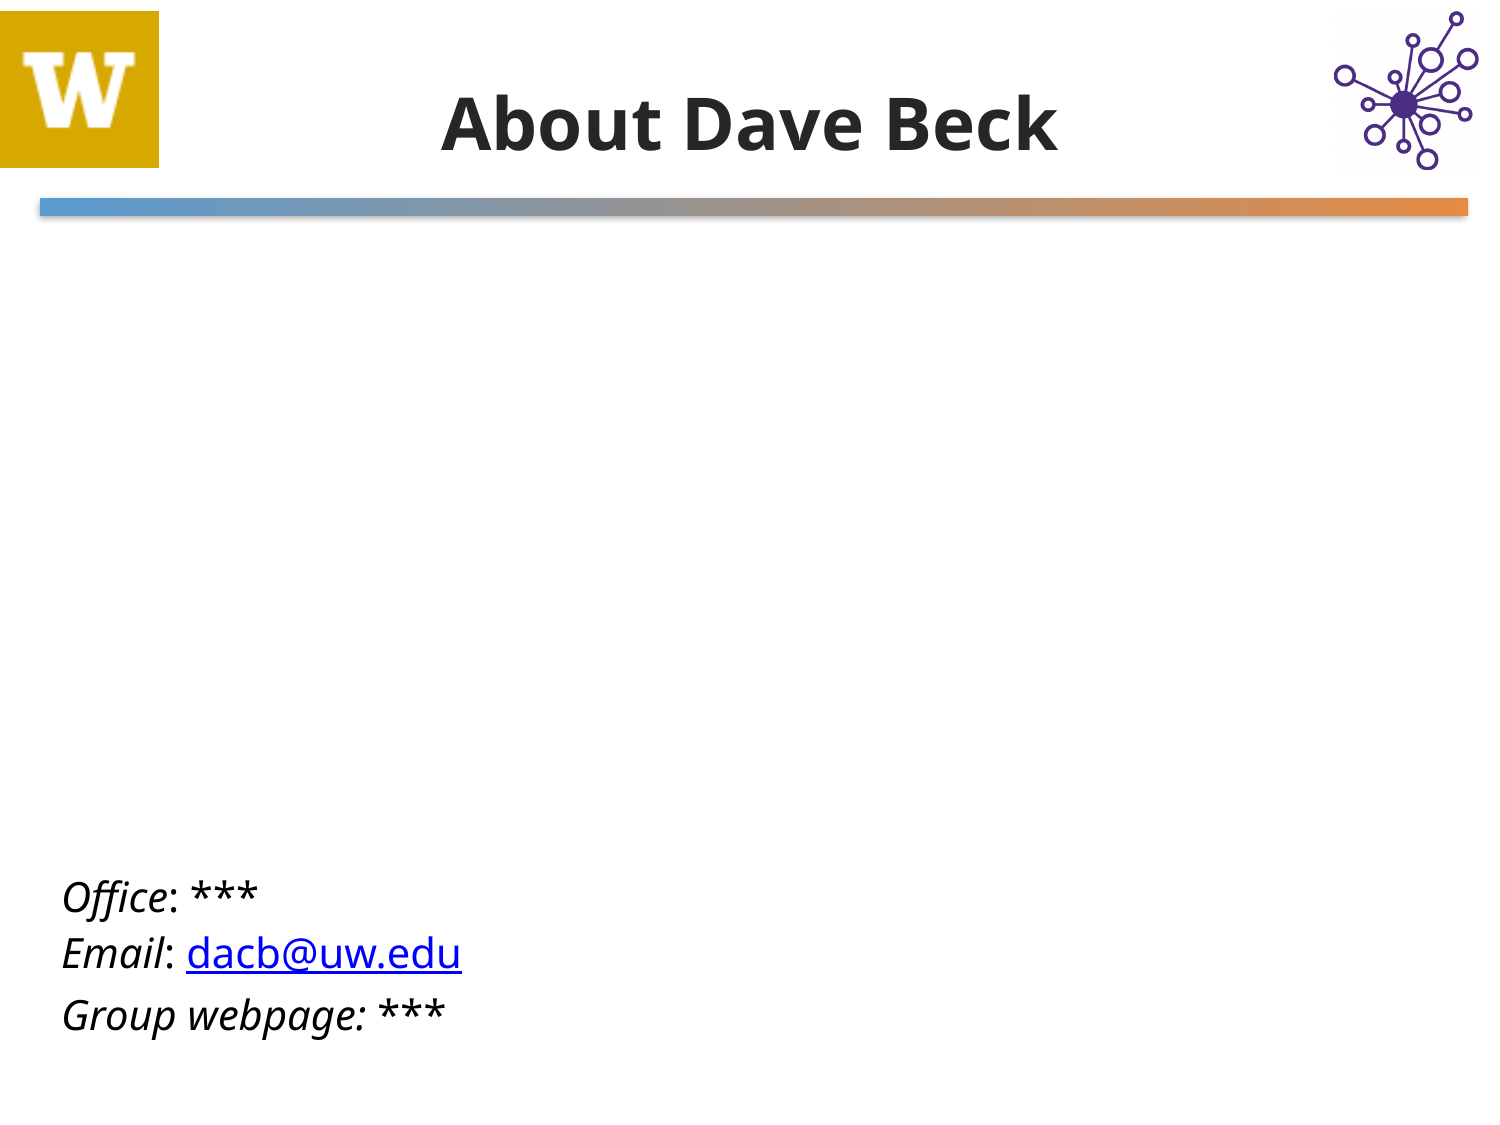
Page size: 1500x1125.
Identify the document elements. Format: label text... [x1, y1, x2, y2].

title About Dave Beck [75, 45, 1425, 198]
picture [0, 11, 159, 168]
picture [1334, 11, 1479, 170]
text_box Office: *** Email: dacb@uw.edu Group webpage: *** [46, 863, 477, 1047]
